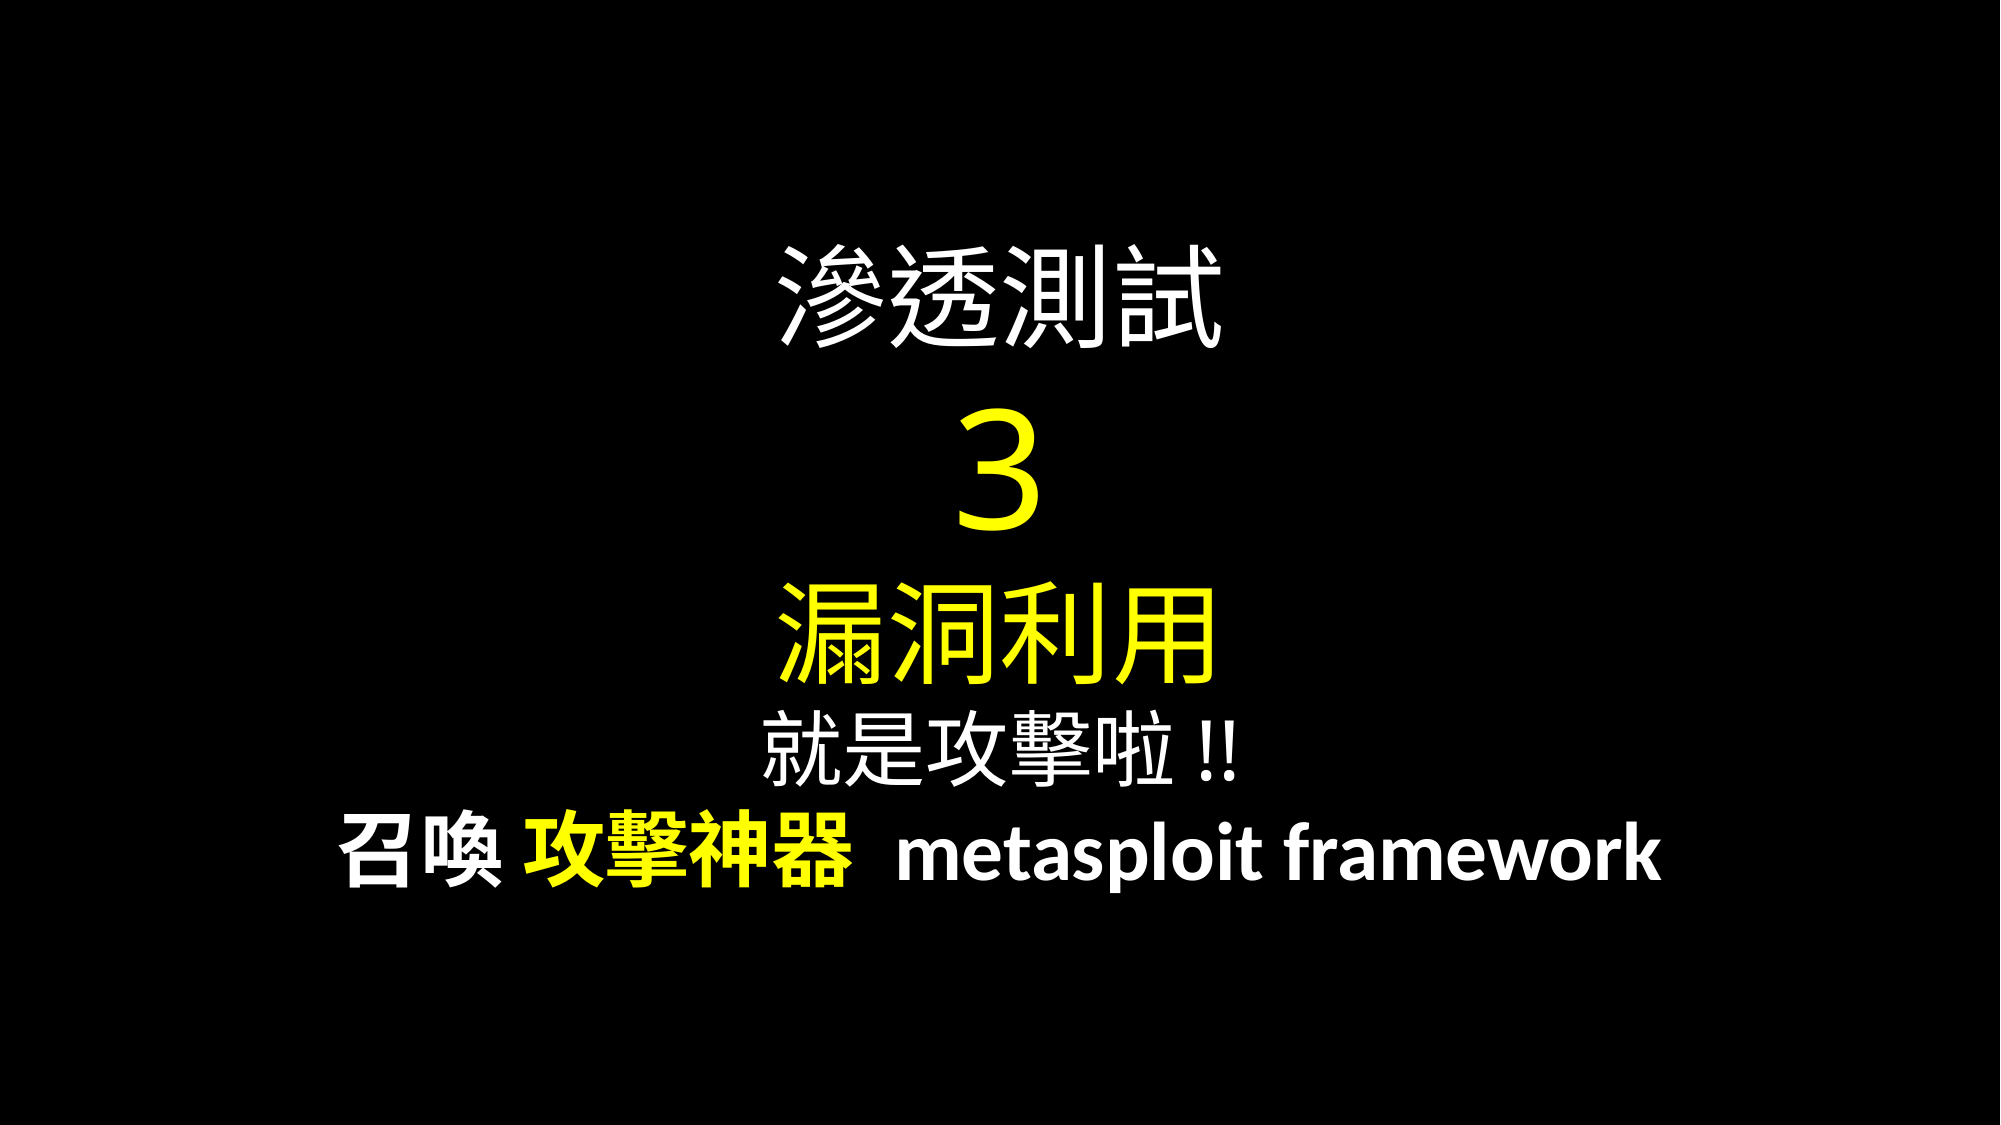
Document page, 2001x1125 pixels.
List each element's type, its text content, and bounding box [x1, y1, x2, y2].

text_box 滲透測試 3 漏洞利用 就是攻擊啦!! 召喚 攻擊神器 metasploit framework [0, 0, 2000, 1125]
